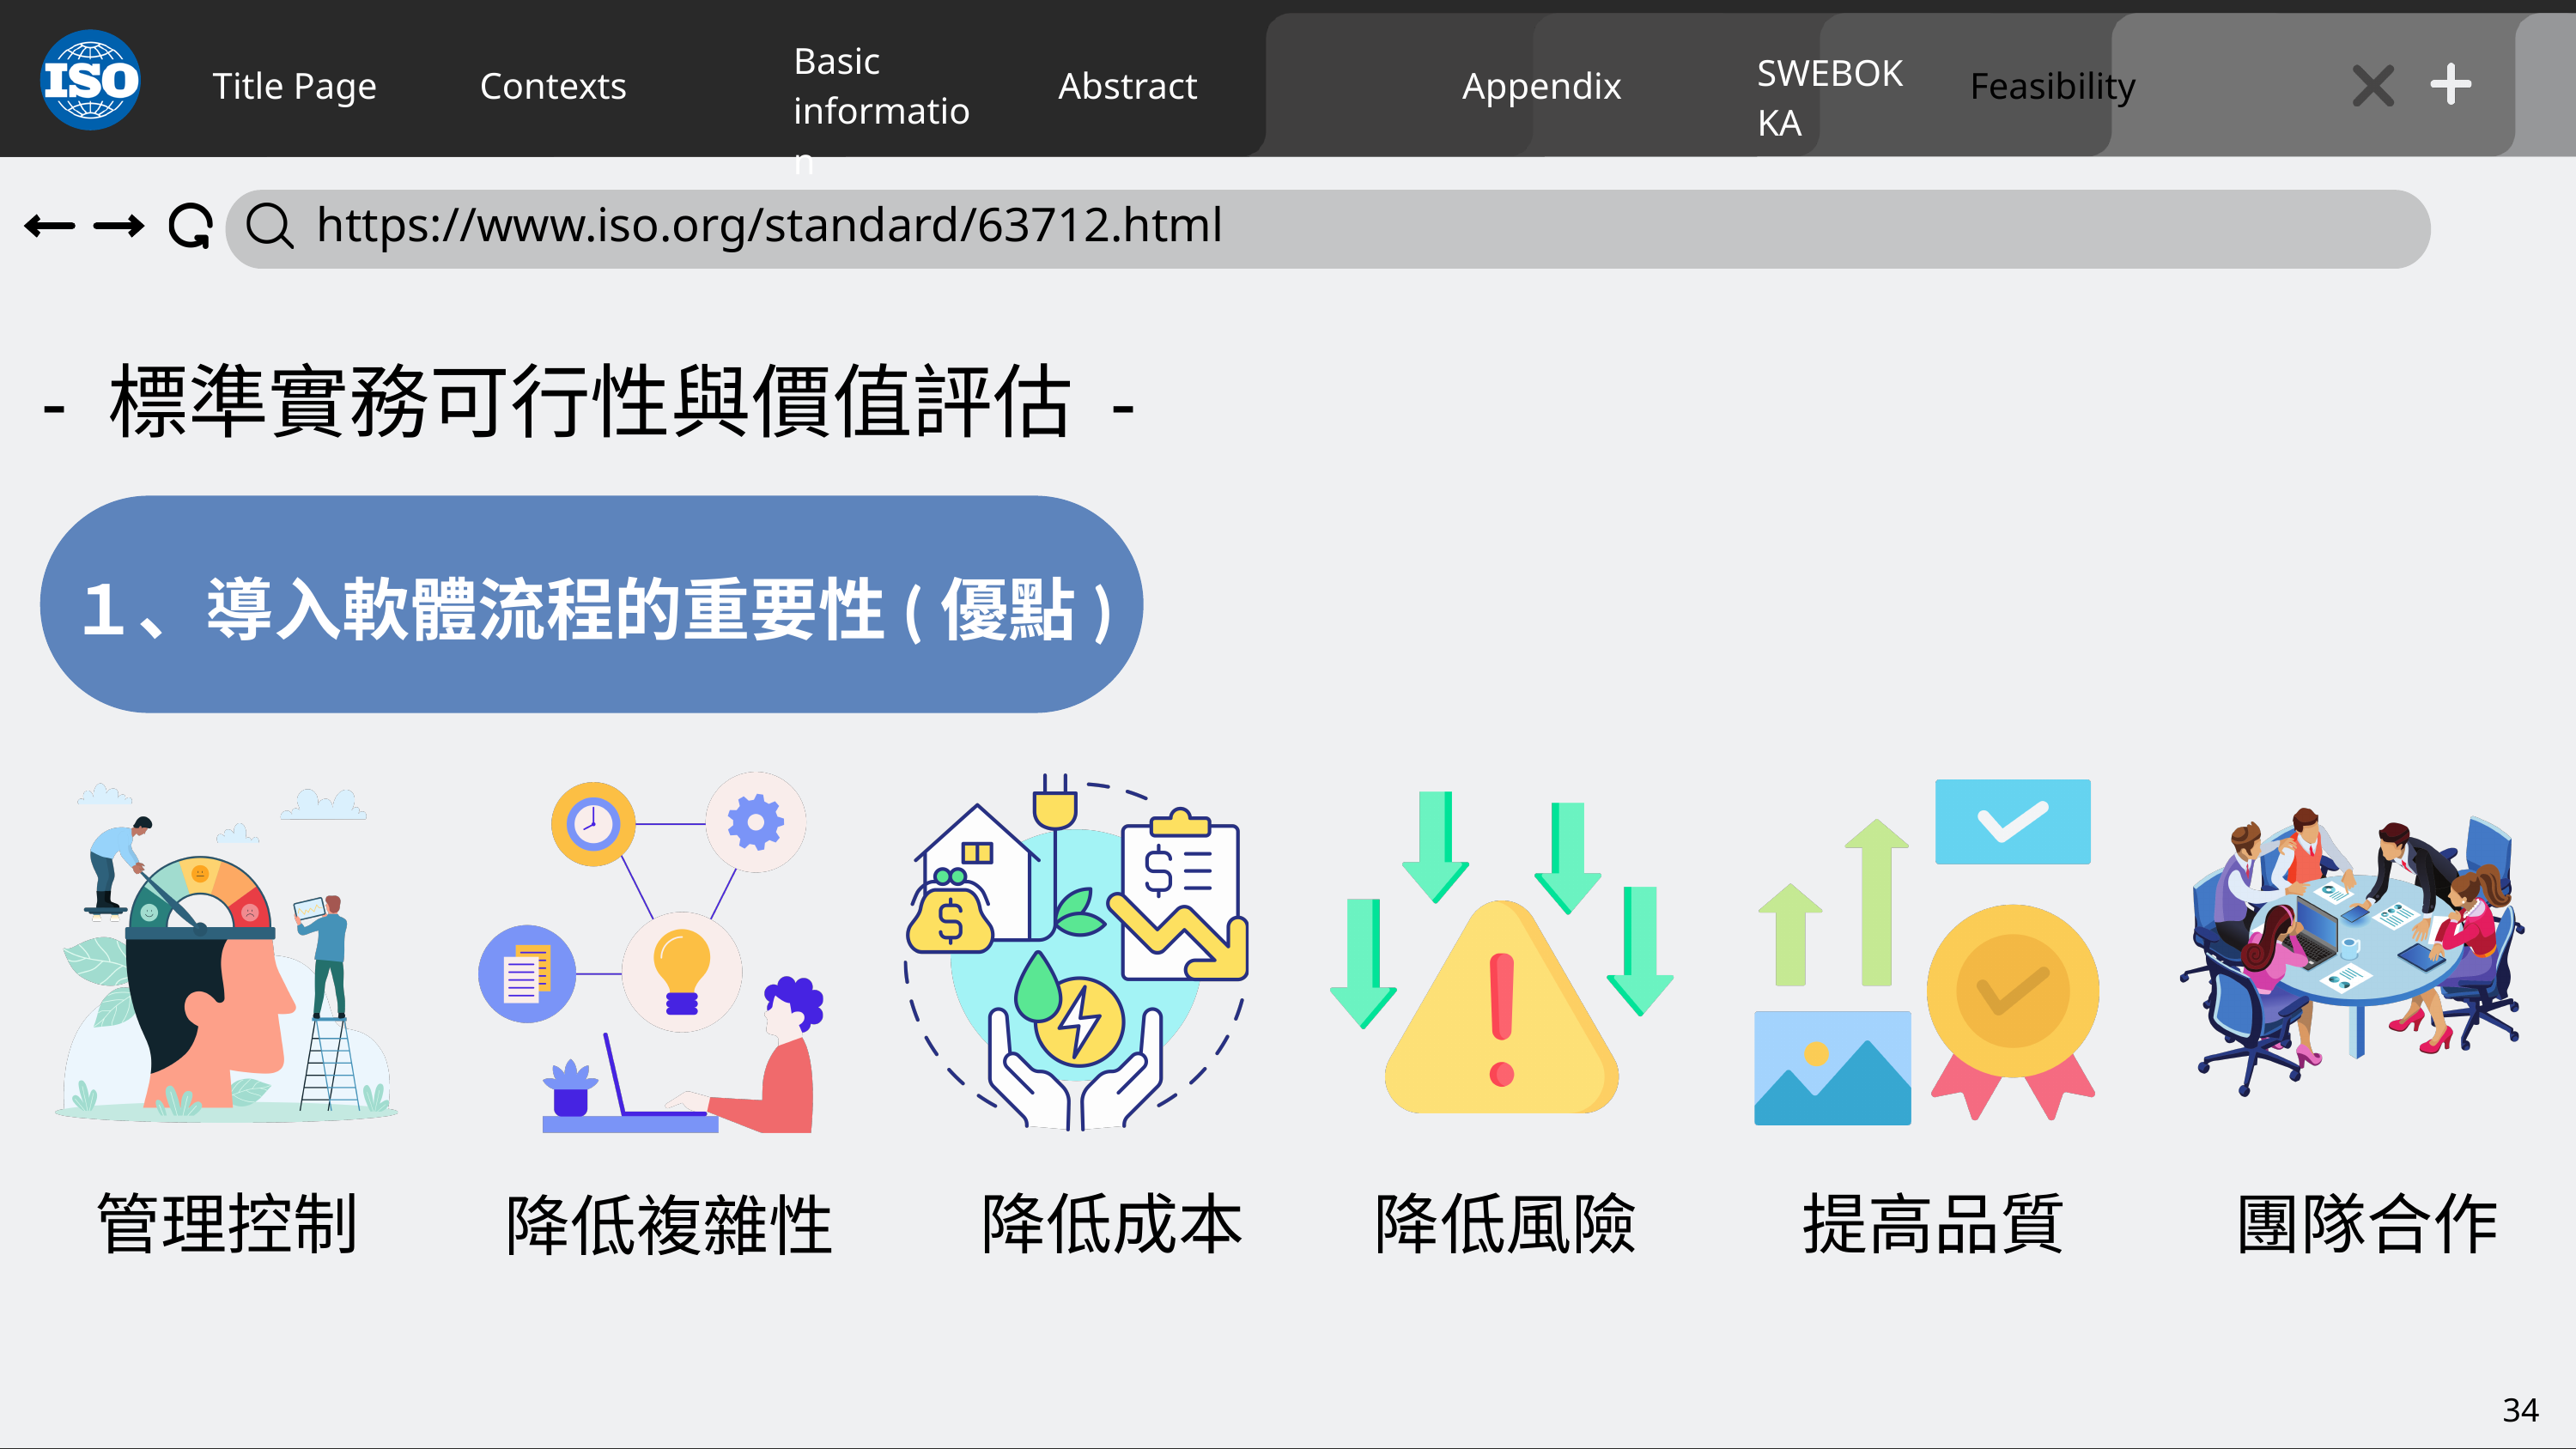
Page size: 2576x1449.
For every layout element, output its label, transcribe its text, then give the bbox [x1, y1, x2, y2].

text_box [554, 13, 846, 154]
text_box Feasibility [1970, 56, 2353, 107]
text_box [2353, 64, 2395, 106]
text_box SWEBOK KA [1757, 43, 1934, 144]
text_box [1544, 13, 1757, 154]
text_box Title Page [212, 56, 266, 107]
text_box [1757, 13, 2576, 155]
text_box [39, 29, 142, 130]
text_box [225, 187, 2432, 270]
text_box Appendix [1462, 56, 1544, 107]
text_box [0, 13, 266, 155]
text_box [266, 13, 554, 154]
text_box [39, 495, 1144, 713]
text_box Contexts [479, 56, 554, 107]
text_box Abstract [1058, 56, 1442, 107]
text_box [0, 156, 2576, 1449]
text_box [2430, 63, 2472, 105]
text_box [1249, 13, 1544, 154]
text_box Basic information [793, 31, 988, 154]
text_box [846, 13, 1249, 154]
